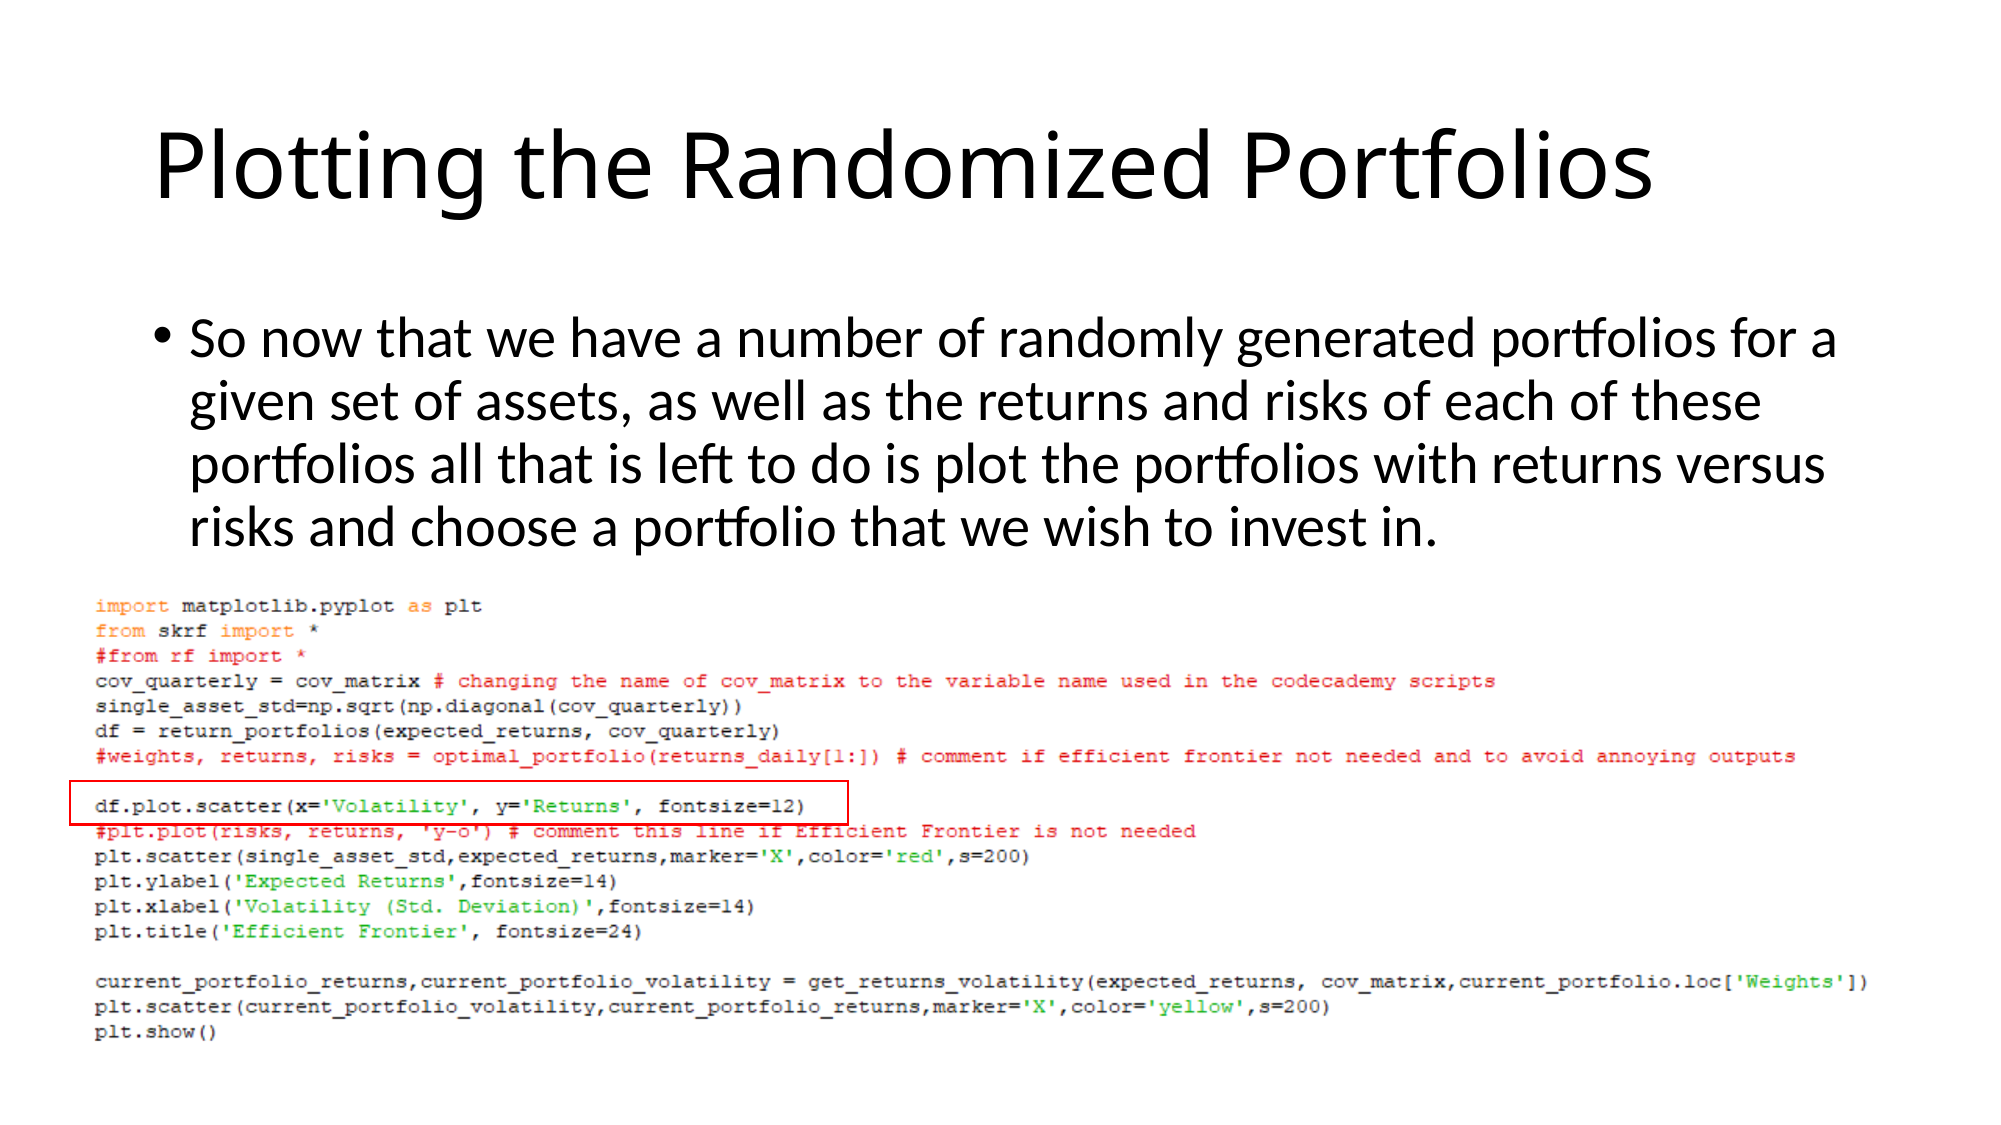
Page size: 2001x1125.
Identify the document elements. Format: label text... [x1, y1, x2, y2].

title Plotting the Randomized Portfolios [137, 59, 1863, 278]
text_box [69, 780, 89, 826]
picture [89, 590, 1881, 1048]
list So now that we have a number of randomly generated portfolios for a given set of assets, as well as the returns and risks of each of these portfolios all that is left to do is plot the portfolios with returns versus risks and choose a portfolio that we wish to invest in. [137, 299, 1863, 590]
